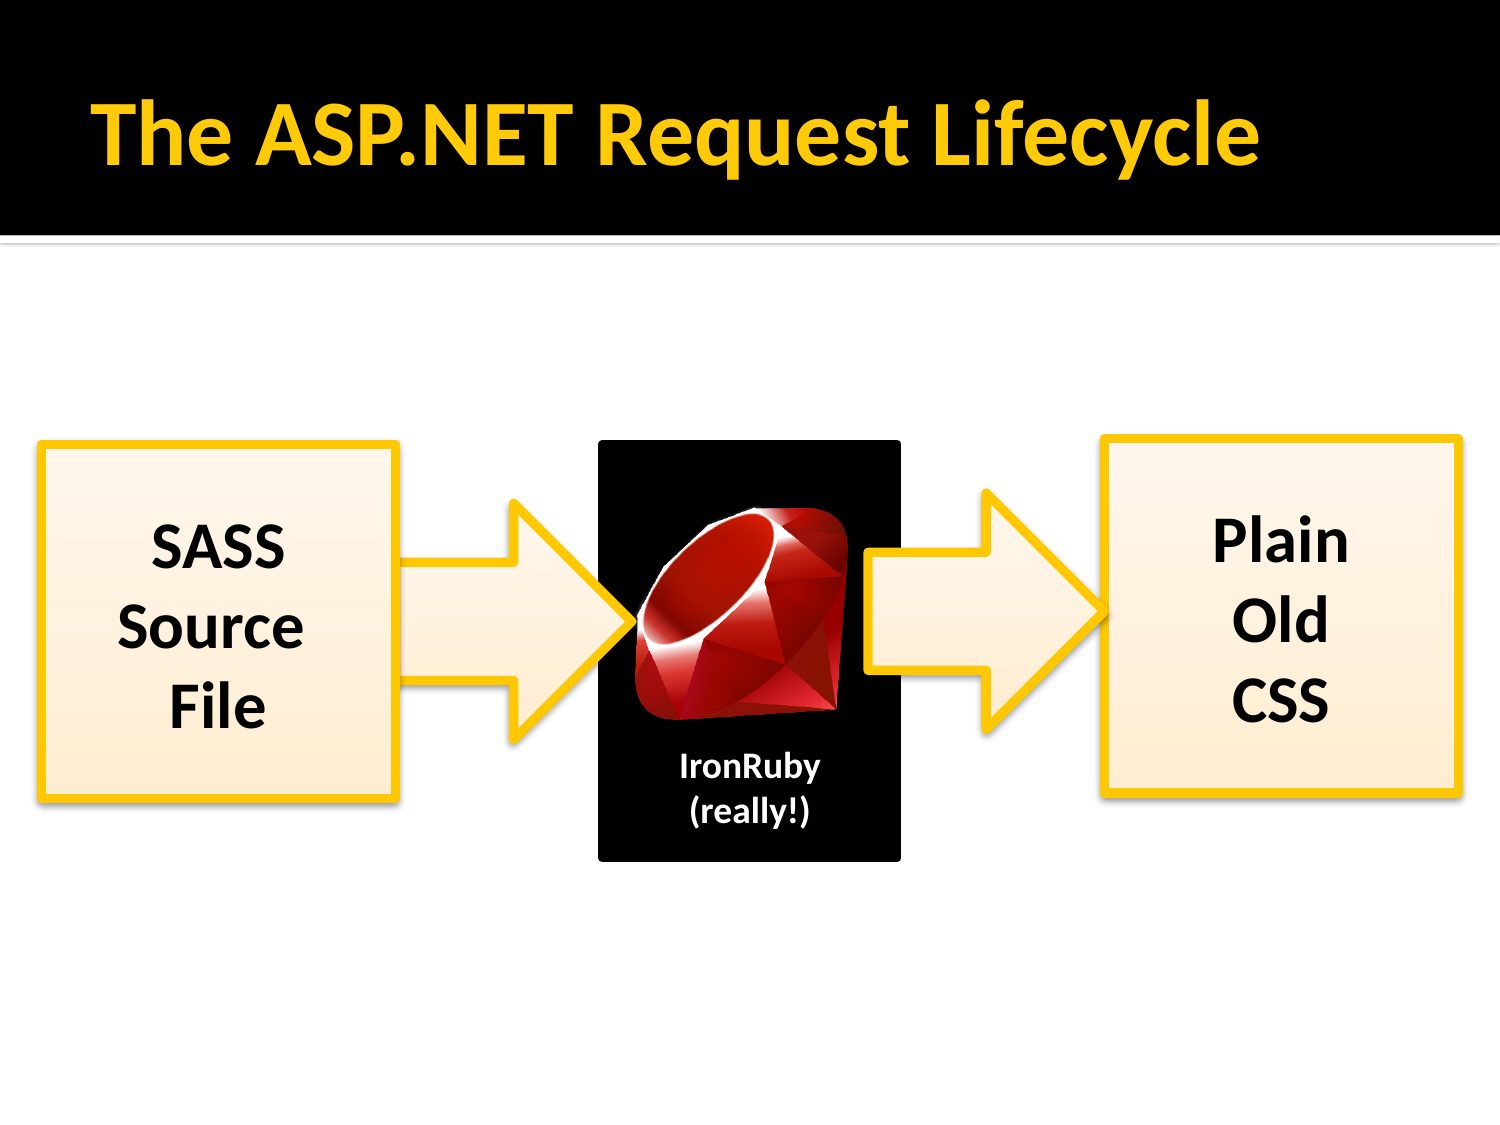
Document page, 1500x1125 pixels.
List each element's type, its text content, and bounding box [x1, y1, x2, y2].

text_box [867, 492, 1105, 730]
picture [631, 503, 848, 720]
text_box SASS Source File [41, 444, 396, 799]
text_box [400, 502, 625, 741]
text_box Plain Old CSS [1104, 438, 1459, 794]
title The ASP.NET Request Lifecycle [75, 25, 1425, 231]
text_box IronRuby (really!) [598, 440, 901, 862]
